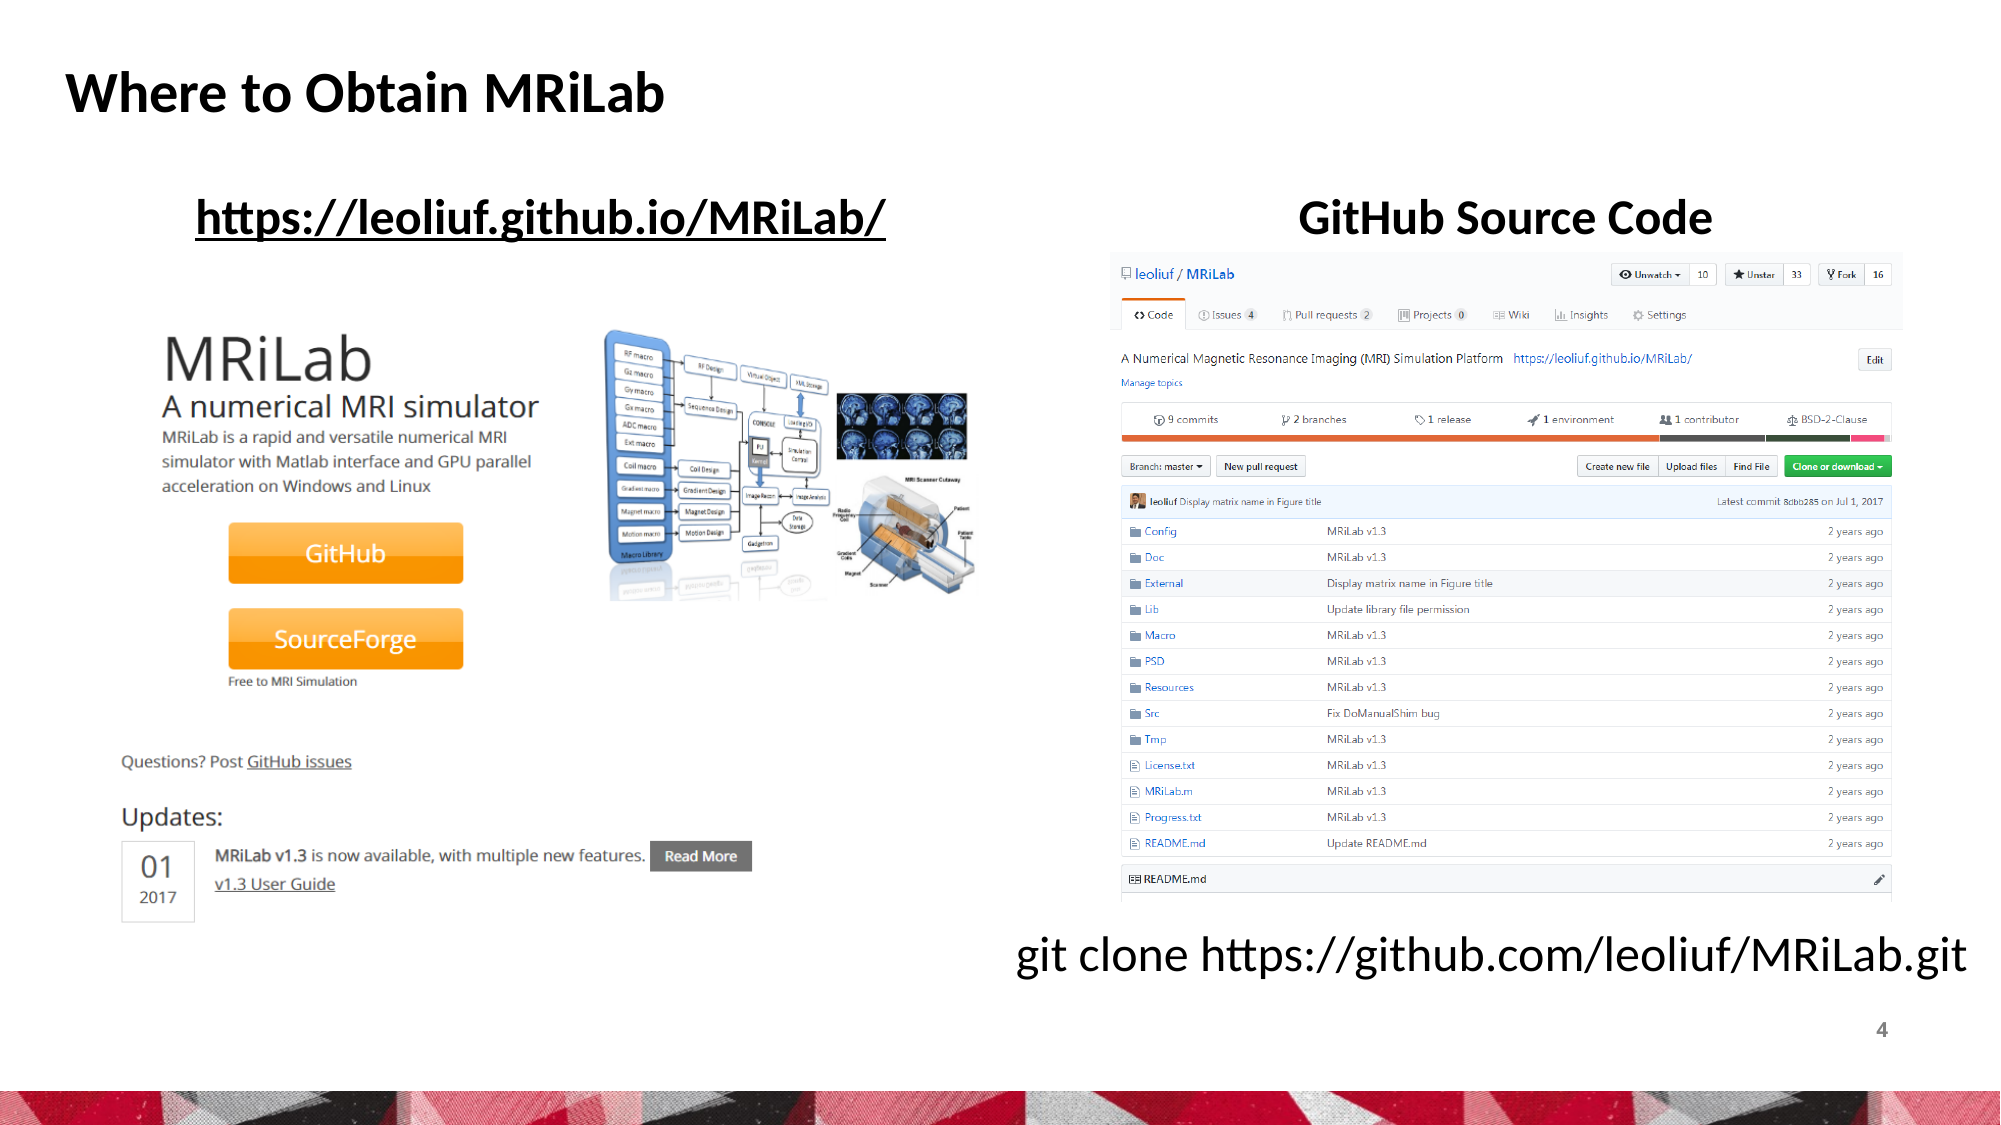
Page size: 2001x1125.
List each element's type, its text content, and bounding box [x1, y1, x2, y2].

picture [1110, 252, 1903, 902]
text_box Where to Obtain MRiLab [50, 46, 843, 132]
picture [0, 1091, 2000, 1125]
text_box https://leoliuf.github.io/MRiLab/ [180, 177, 913, 252]
text_box GitHub Source Code [1283, 177, 1729, 251]
picture [97, 297, 997, 946]
text_box git clone https://github.com/leoliuf/MRiLab.git [1001, 914, 1995, 989]
